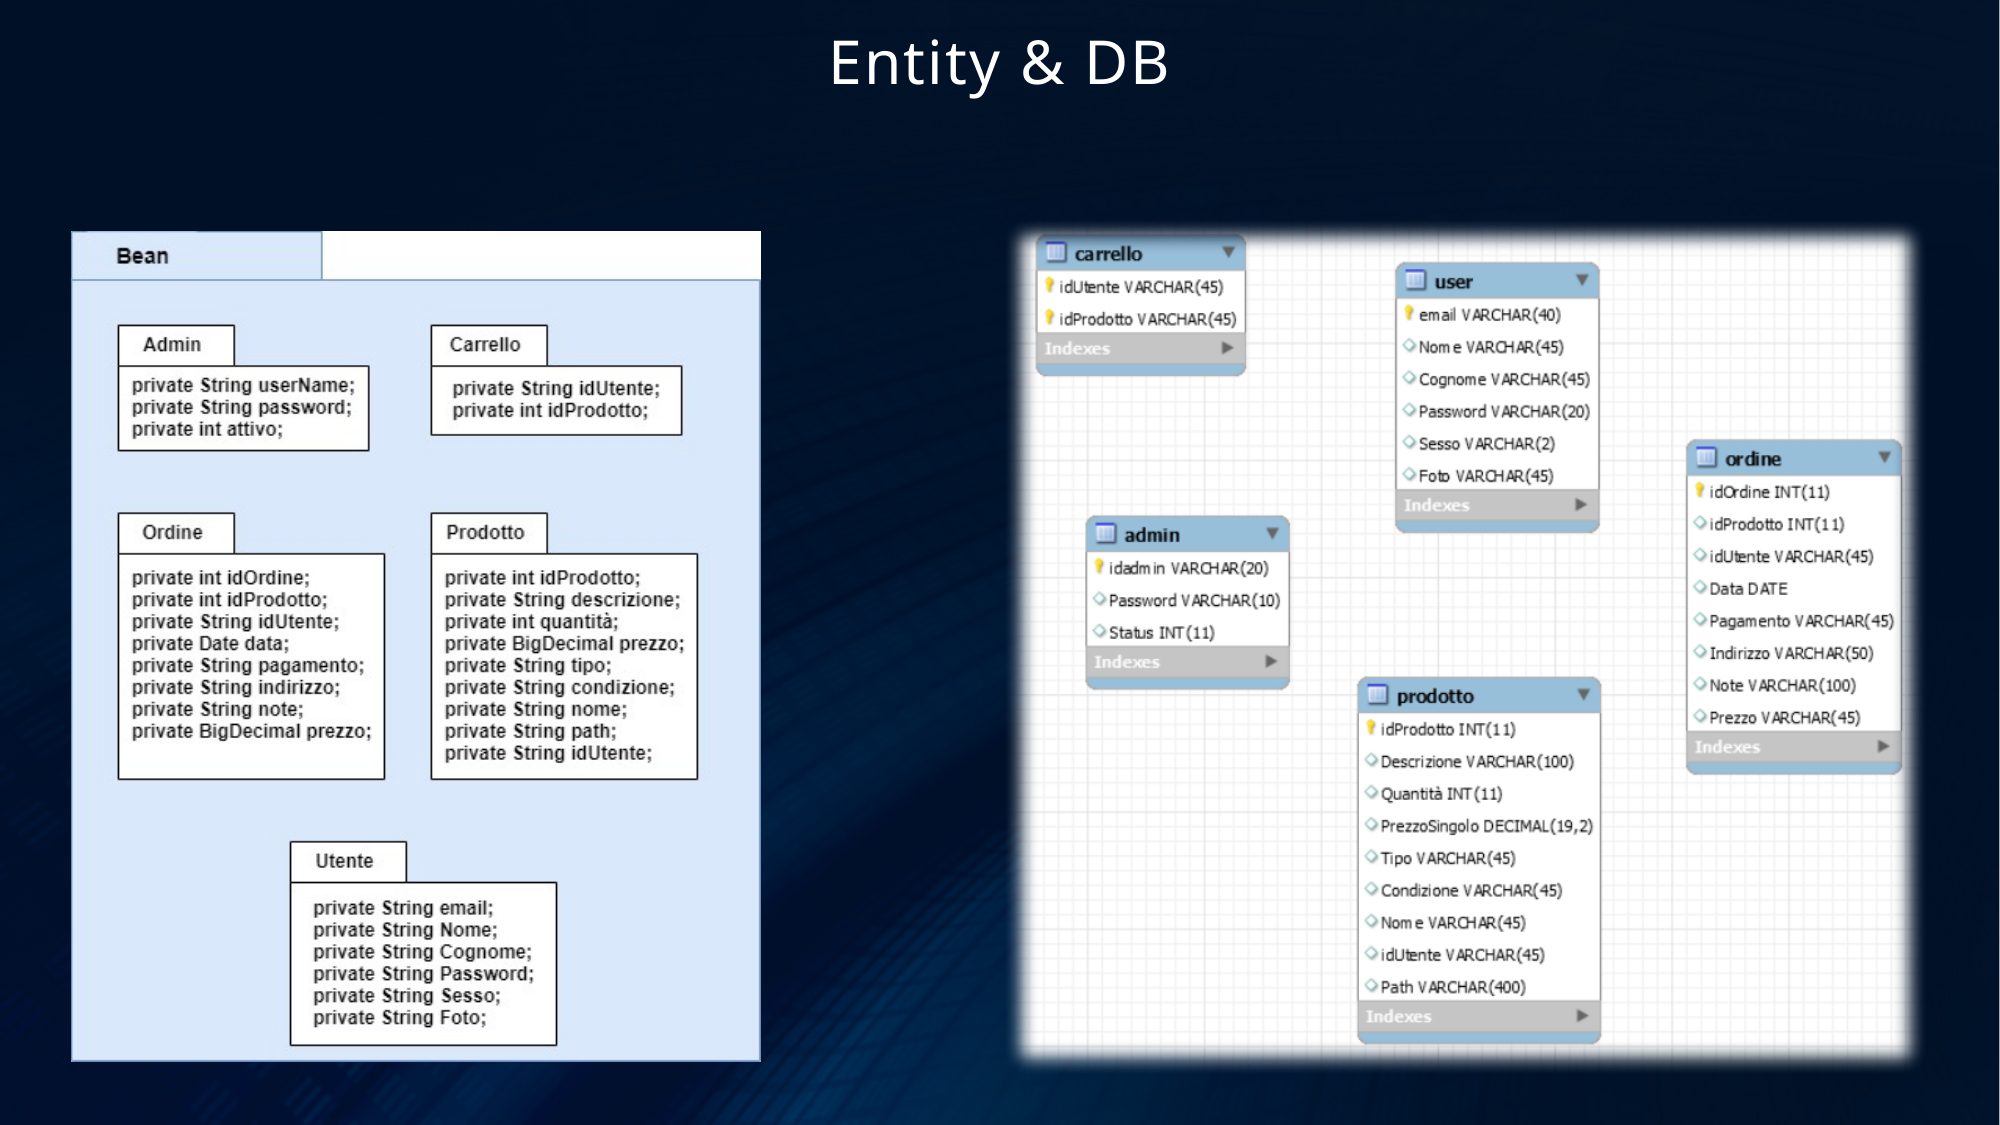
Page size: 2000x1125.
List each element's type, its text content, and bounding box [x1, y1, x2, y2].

picture [0, 0, 2000, 1125]
text_box Entity & DB [367, 24, 1633, 105]
